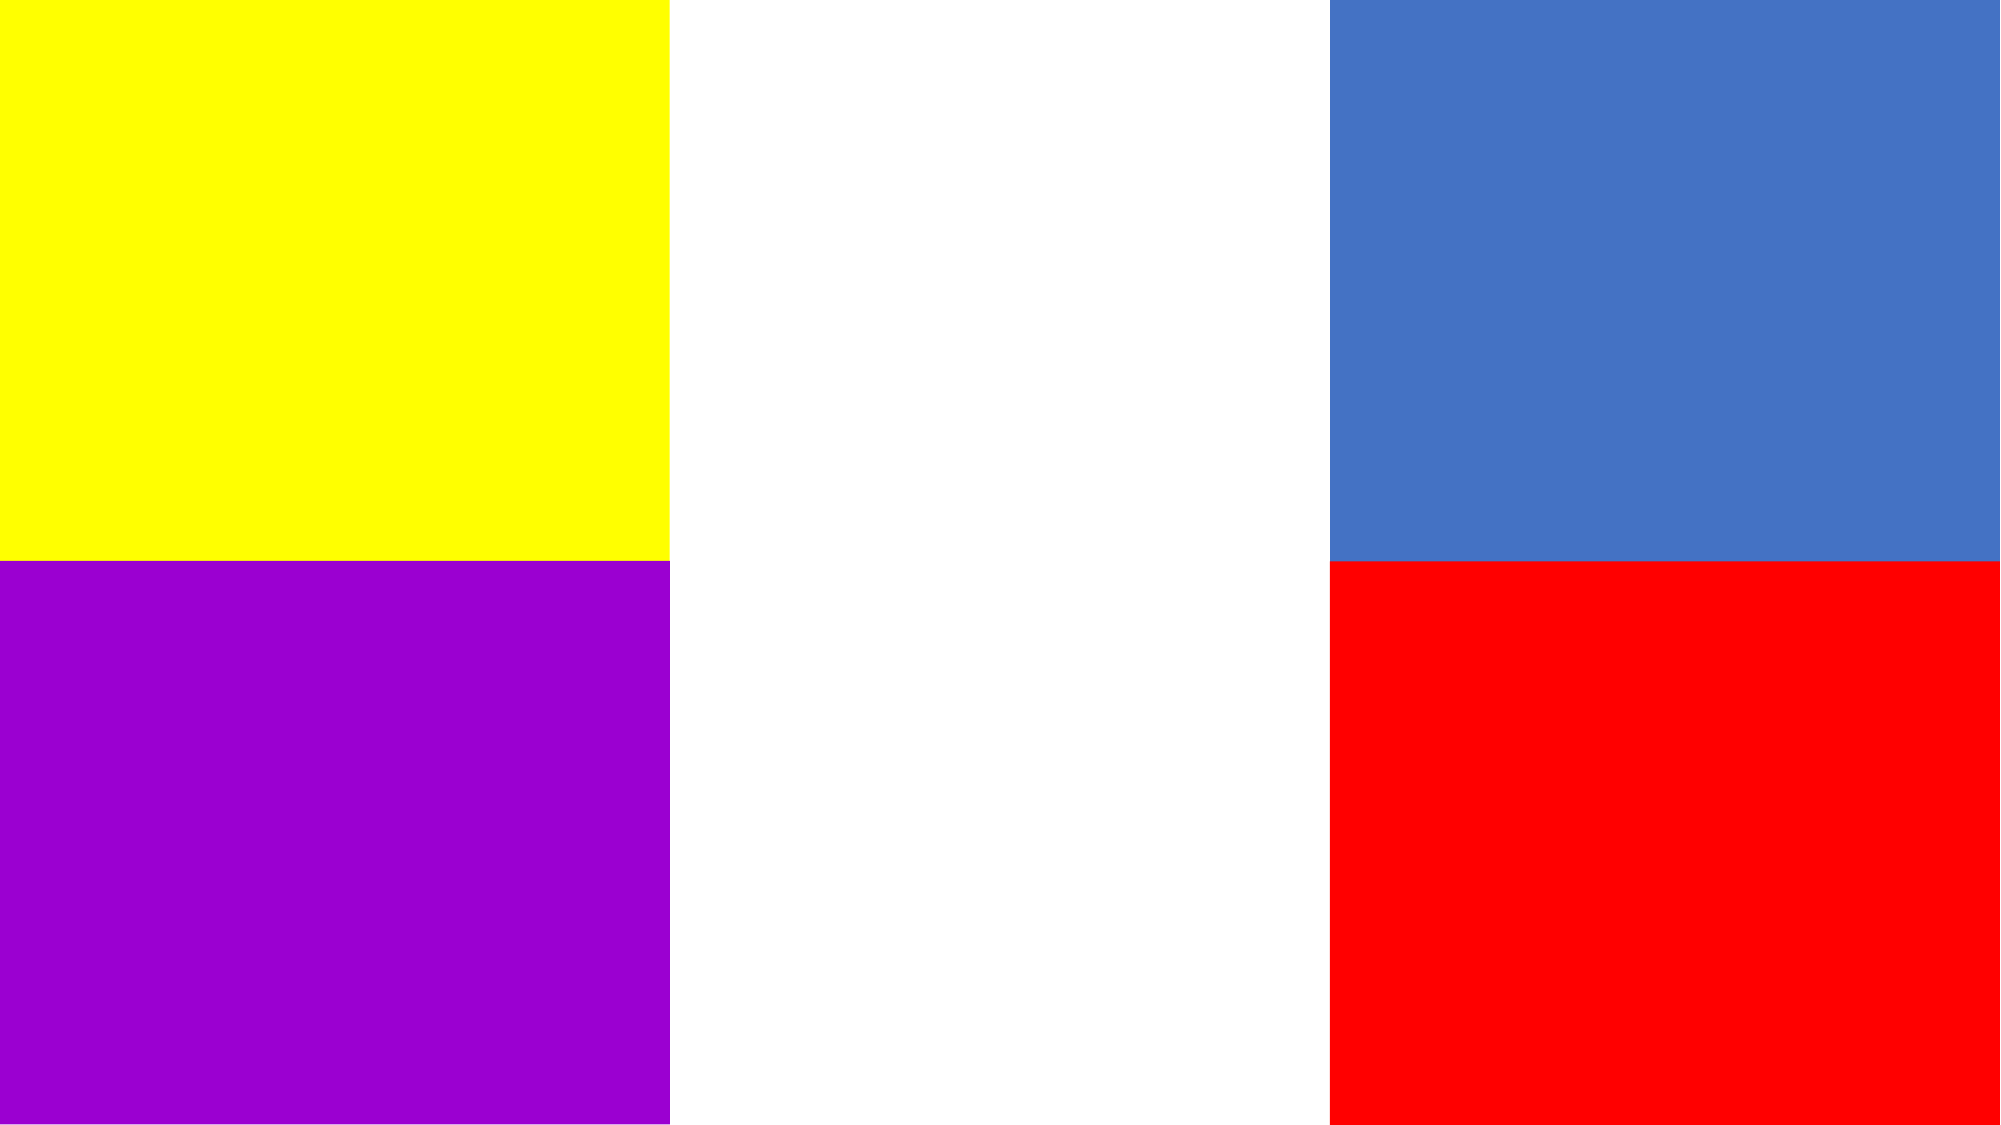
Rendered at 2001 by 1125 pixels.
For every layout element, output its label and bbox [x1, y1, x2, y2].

text_box [0, 560, 670, 1125]
text_box [1330, 0, 2000, 561]
text_box [1329, 561, 2000, 1125]
text_box [0, 0, 670, 560]
